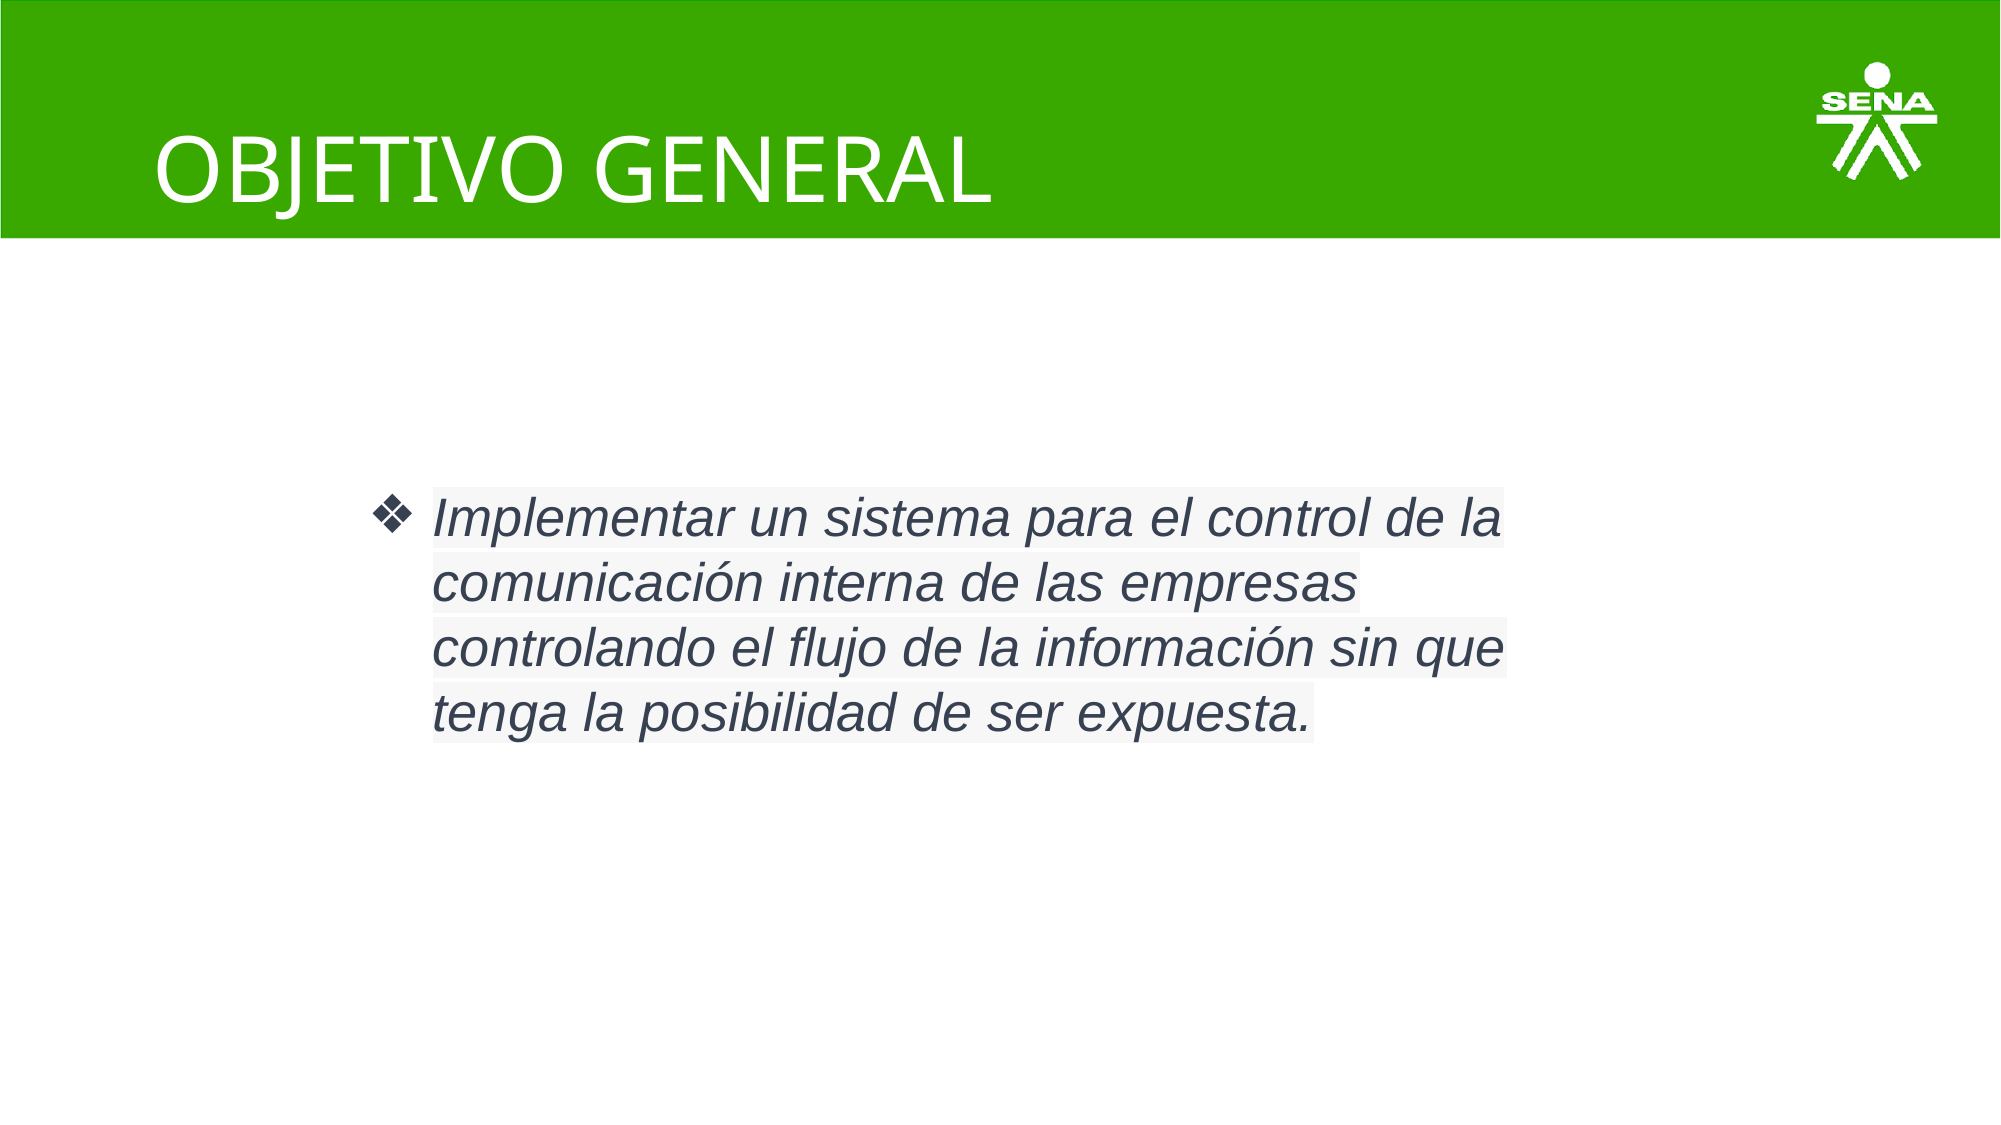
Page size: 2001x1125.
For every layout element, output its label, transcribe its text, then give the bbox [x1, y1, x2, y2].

picture [0, 0, 2001, 1125]
title OBJETIVO GENERAL [137, 59, 1863, 278]
text_box Implementar un sistema para el control de la comunicación interna de las empresas controlando el flujo de la información sin que tenga la posibilidad de ser expuesta. [342, 467, 1569, 792]
